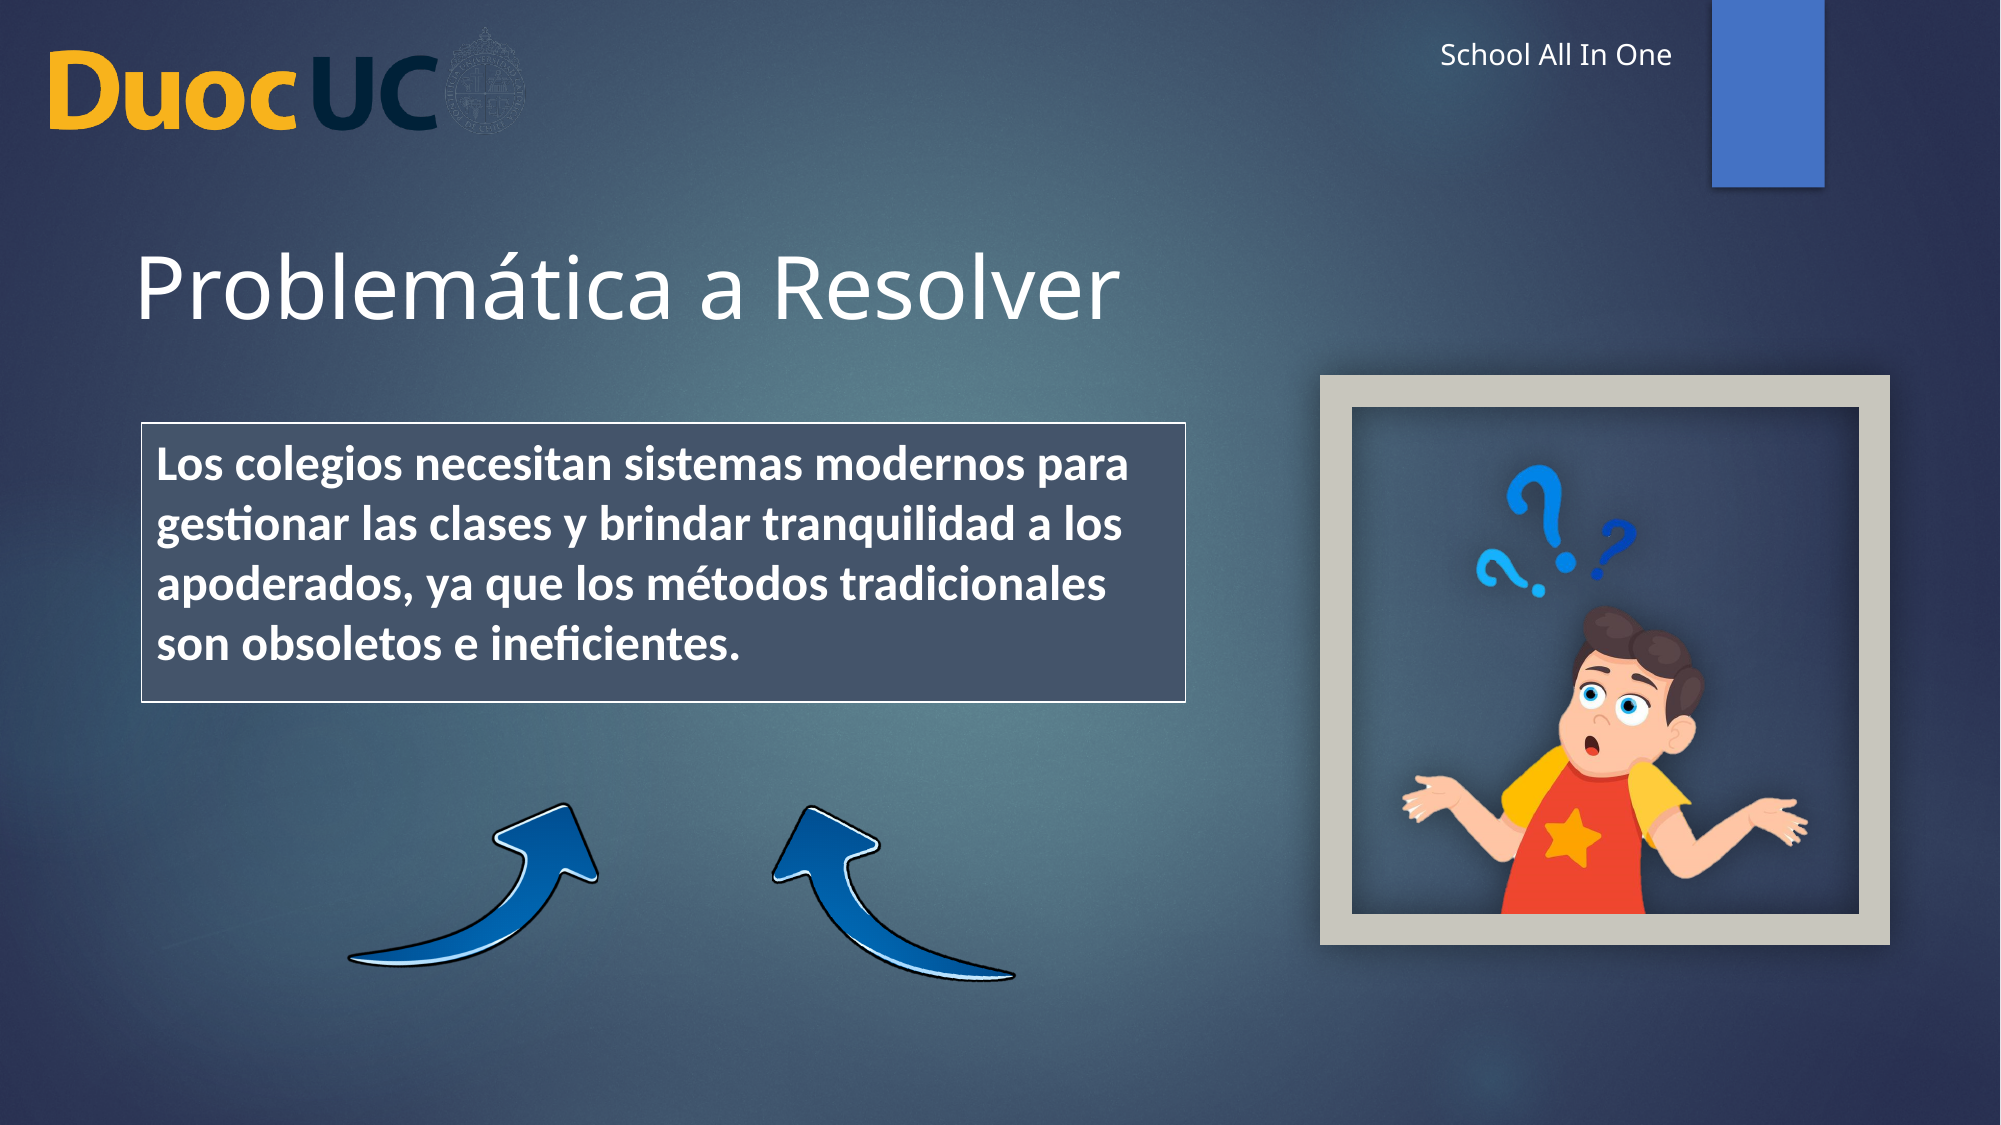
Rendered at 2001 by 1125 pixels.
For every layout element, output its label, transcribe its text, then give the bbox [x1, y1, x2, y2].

picture [0, 0, 2001, 1125]
text_box School All In One [1408, 31, 1706, 81]
text_box Los colegios necesitan sistemas modernos para gestionar las clases y brindar tranquilidad a los apoderados, ya que los métodos tradicionales son obsoletos e ineficientes. [141, 423, 1186, 702]
title Problemática a Resolver [119, 182, 1186, 400]
